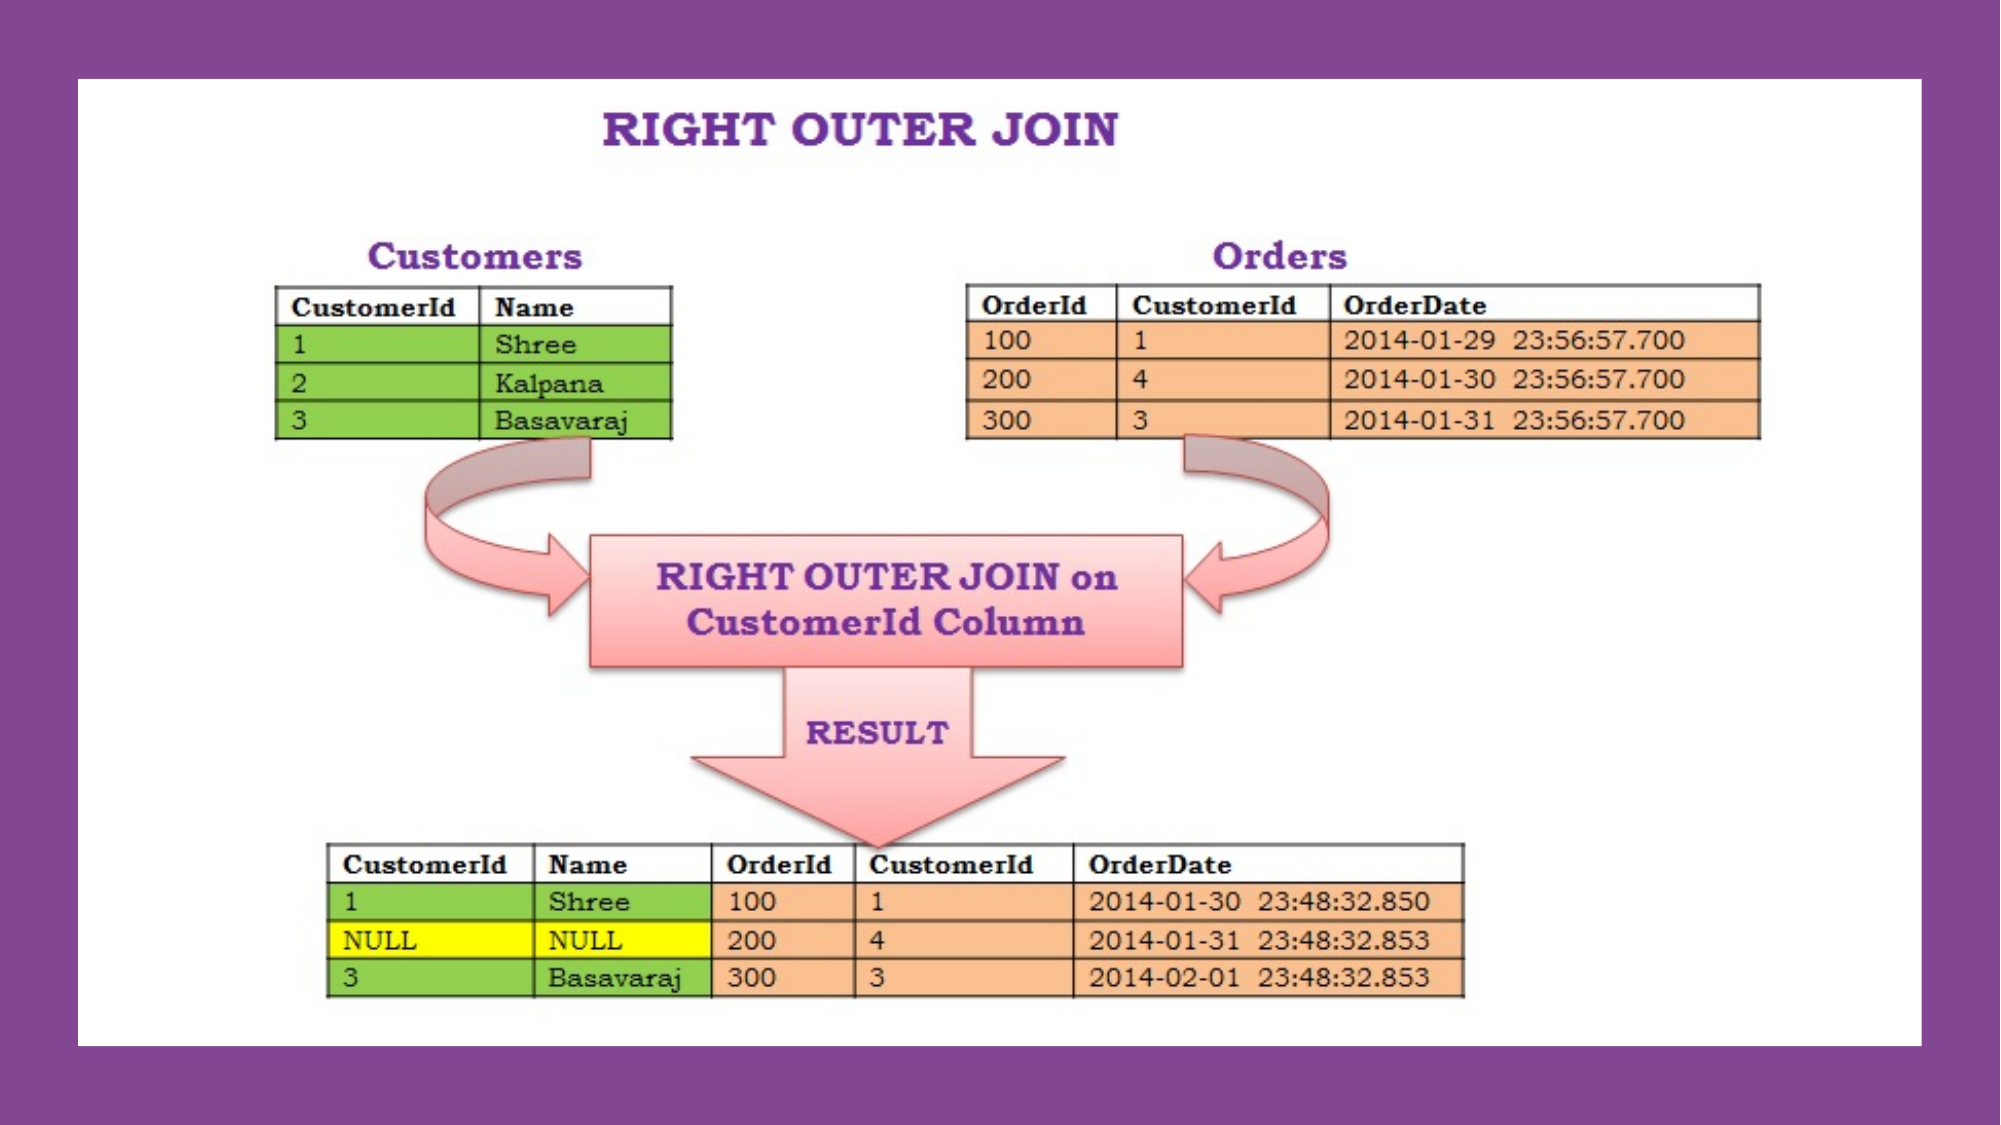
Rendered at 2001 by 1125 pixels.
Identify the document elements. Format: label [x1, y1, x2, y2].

text_box [77, 78, 1923, 1047]
text_box [0, 0, 2000, 1125]
list [231, 105, 1768, 1020]
